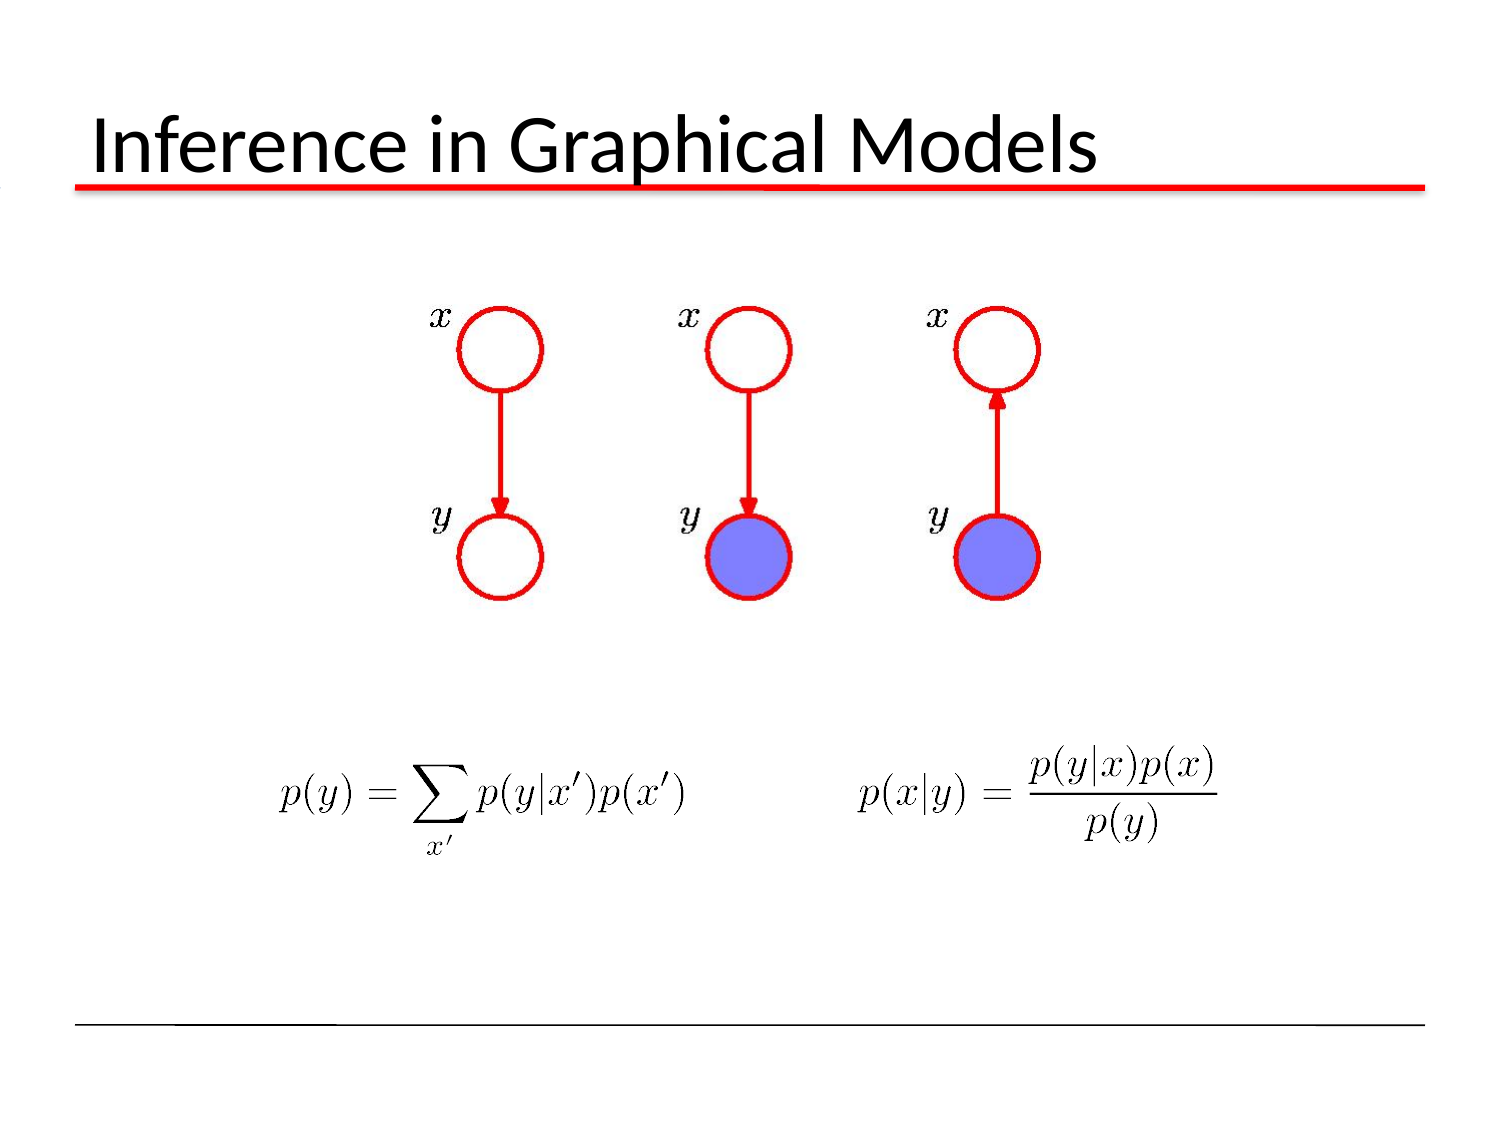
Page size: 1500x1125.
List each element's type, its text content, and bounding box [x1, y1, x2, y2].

picture [853, 741, 1221, 846]
title Inference in Graphical Models [75, 45, 1425, 233]
picture [275, 763, 685, 856]
picture [421, 304, 1044, 622]
